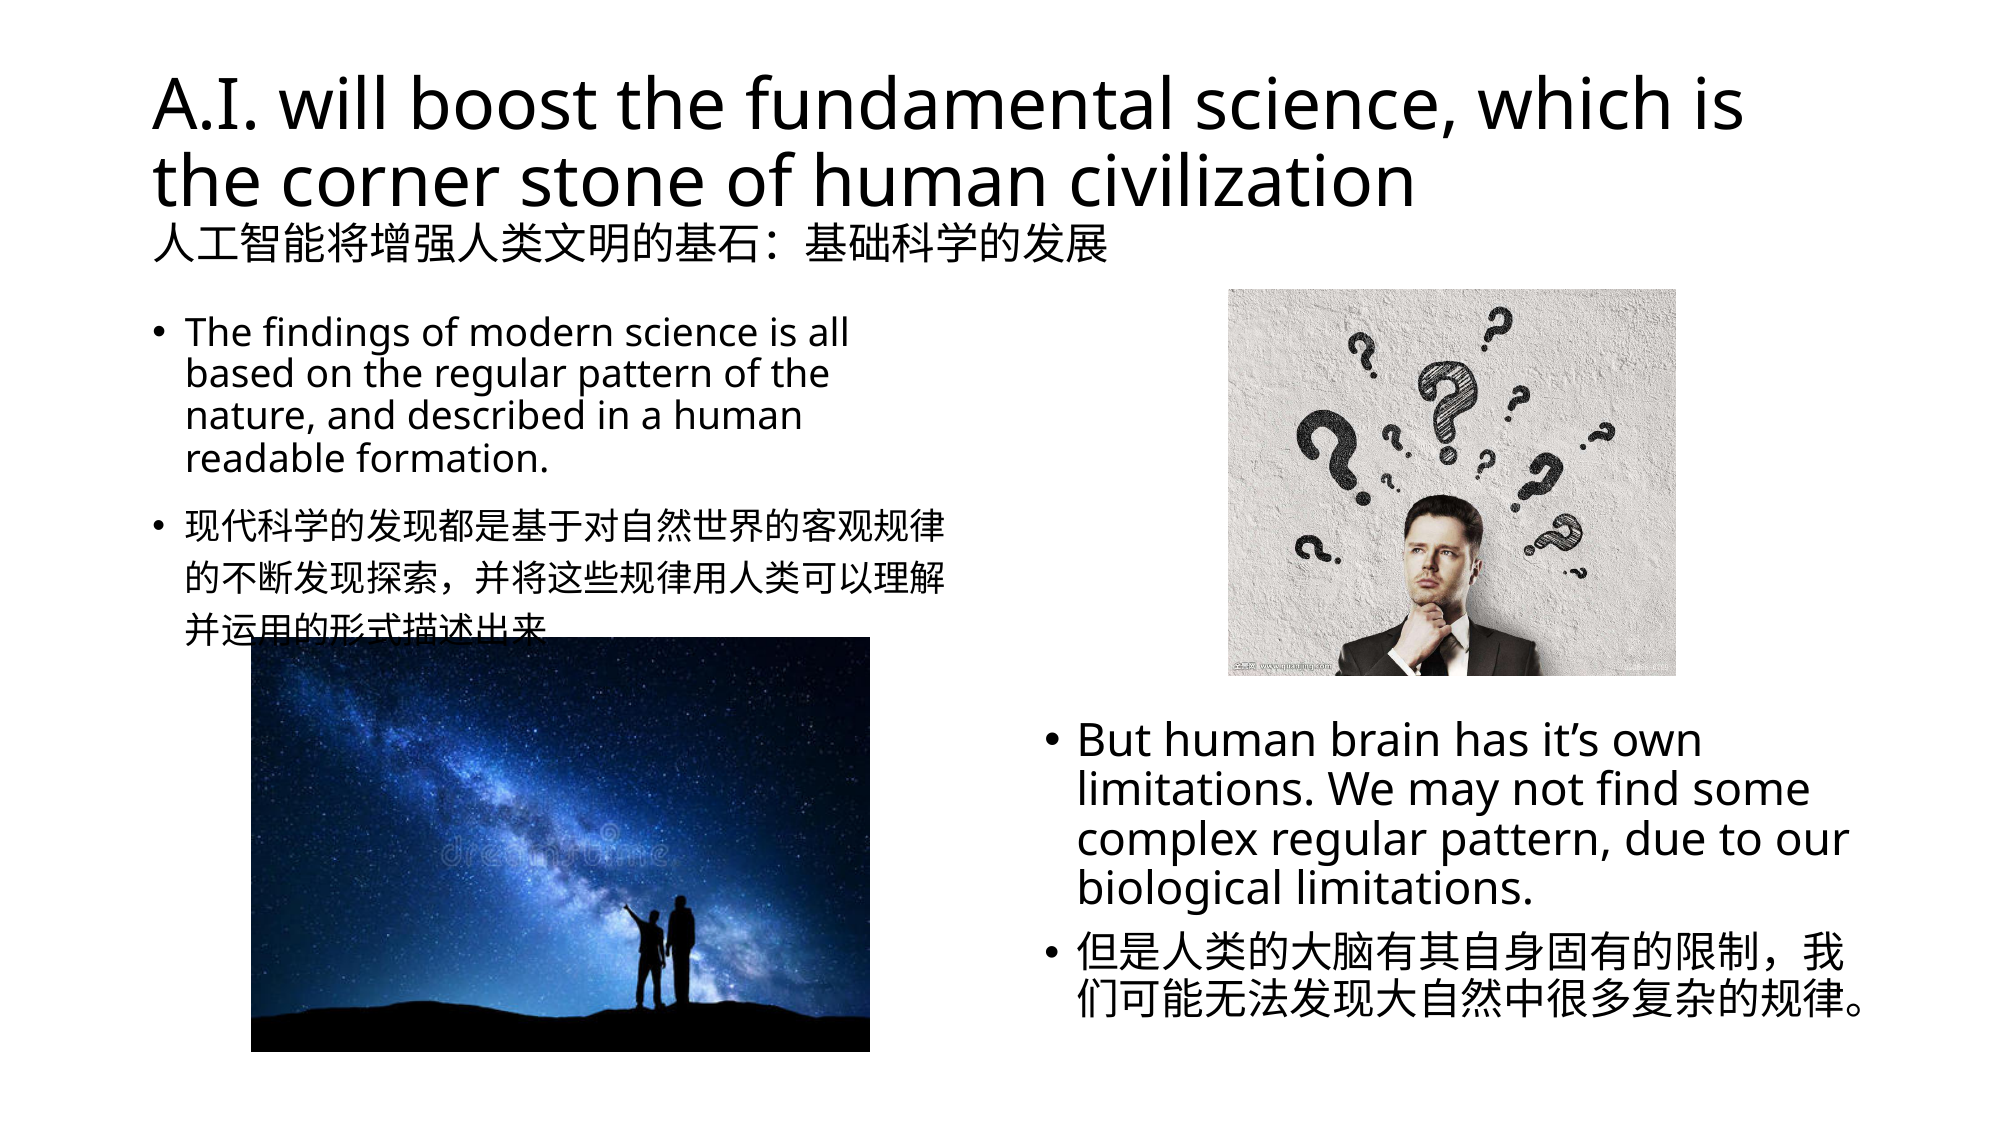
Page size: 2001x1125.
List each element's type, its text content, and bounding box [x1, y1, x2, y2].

list The findings of modern science is all based on the regular pattern of the nature, and described in a human readable formation. 现代科学的发现都是基于对自然世界的客观规律的不断发现探索，并将这些规律用人类可以理解并运用的形式描述出来 [137, 304, 984, 662]
title A.I. will boost the fundamental science, which is the corner stone of human civilization 人工智能将增强人类文明的基石：基础科学的发展 [137, 59, 1863, 278]
picture [1228, 289, 1676, 676]
text_box But human brain has it’s own limitations. We may not find some complex regular pattern, due to our biological limitations. 但是人类的大脑有其自身固有的限制，我们可能无法发现大自然中很多复杂的规律。 [1029, 708, 1876, 1066]
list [251, 637, 870, 1052]
